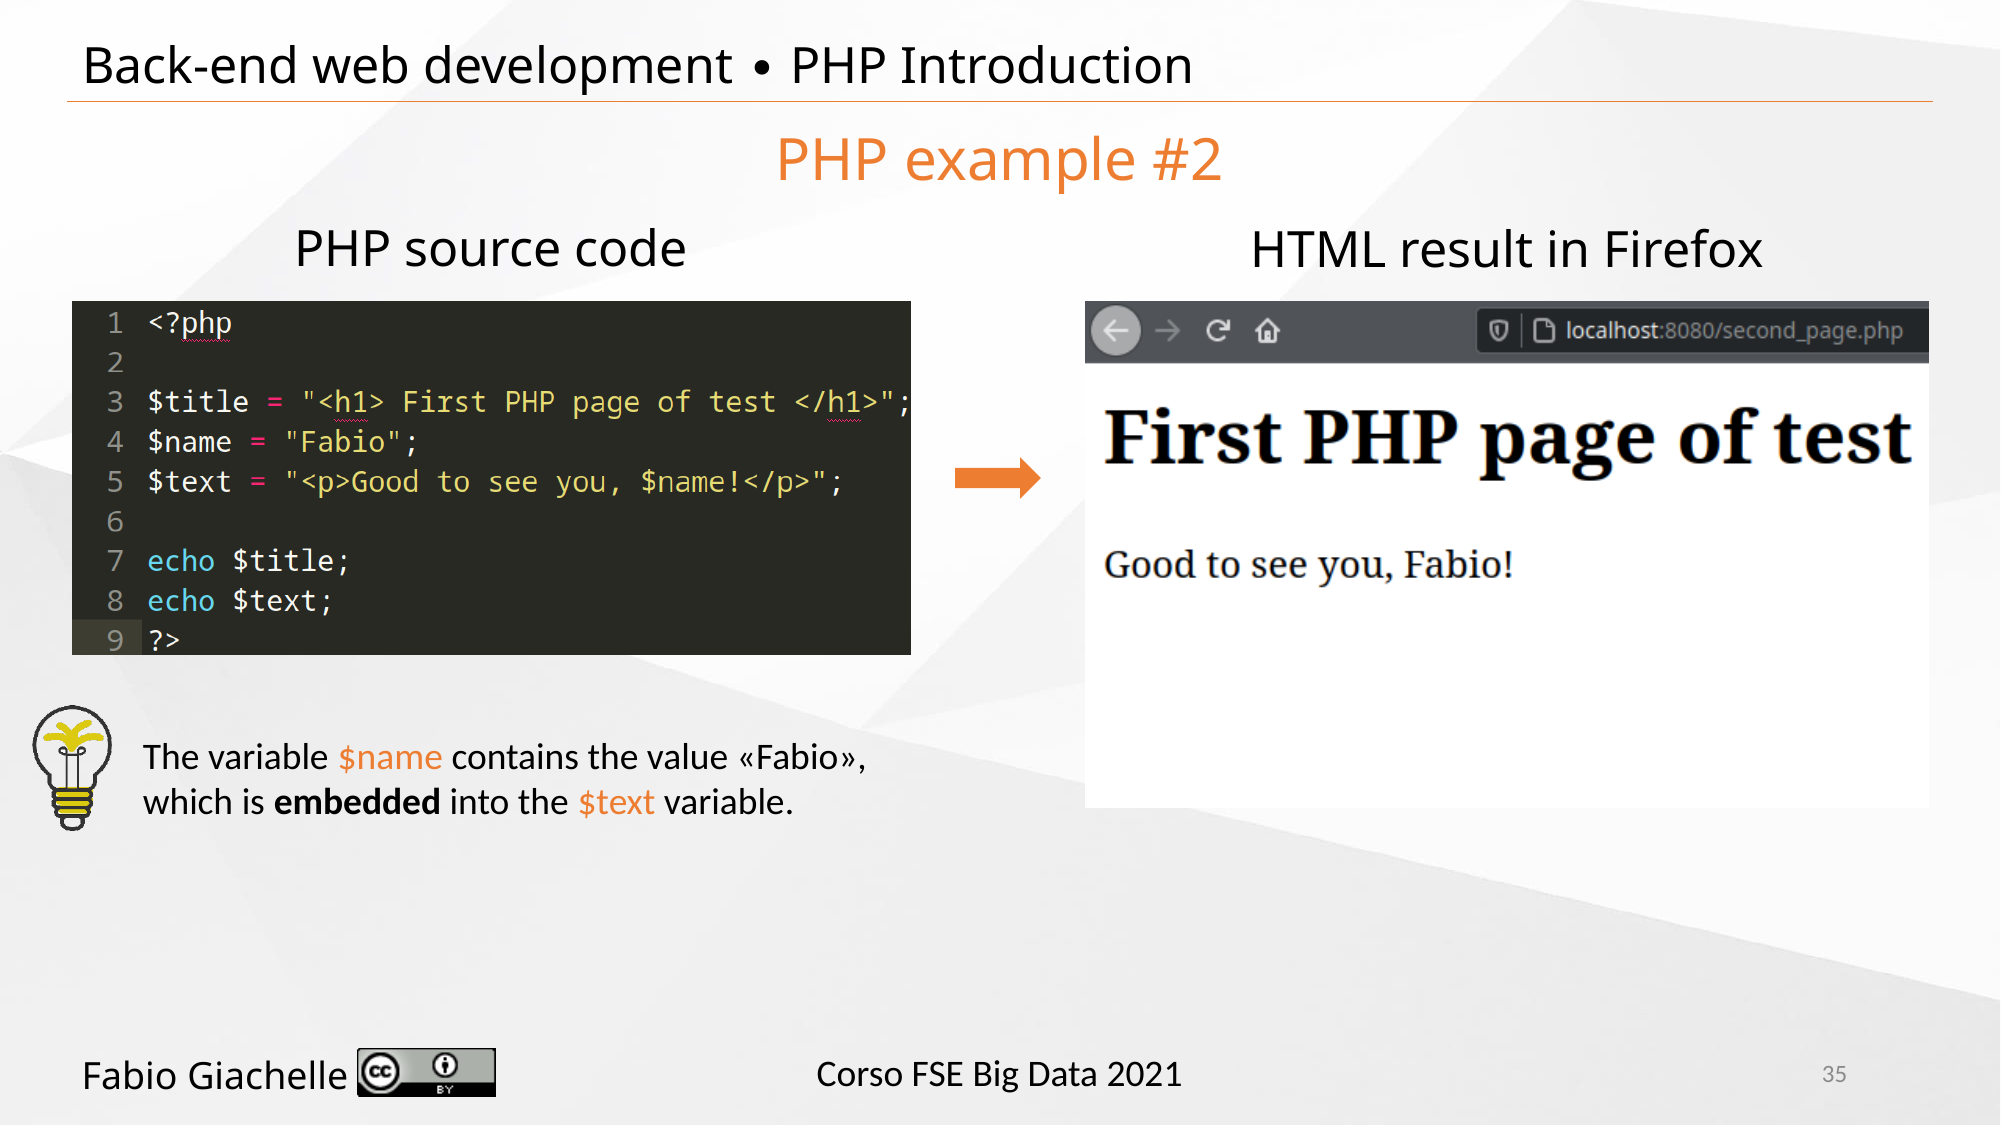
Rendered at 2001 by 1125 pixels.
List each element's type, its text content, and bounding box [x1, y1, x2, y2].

text_box PHP source code [279, 209, 703, 284]
text_box HTML result in Firefox [1235, 210, 1779, 285]
text_box PHP example #2 [368, 129, 1631, 201]
text_box Corso FSE Big Data 2021 [801, 1041, 1198, 1102]
picture [0, 0, 2001, 1125]
text_box The variable $name contains the value «Fabio», which is embedded into the $text variable. [128, 724, 891, 830]
text_box Back-end web development ∙ PHP Introduction [67, 6, 1567, 101]
slide_number 35 [1412, 1042, 1863, 1103]
text_box Fabio Giachelle [66, 1044, 364, 1105]
text_box [955, 457, 1041, 499]
